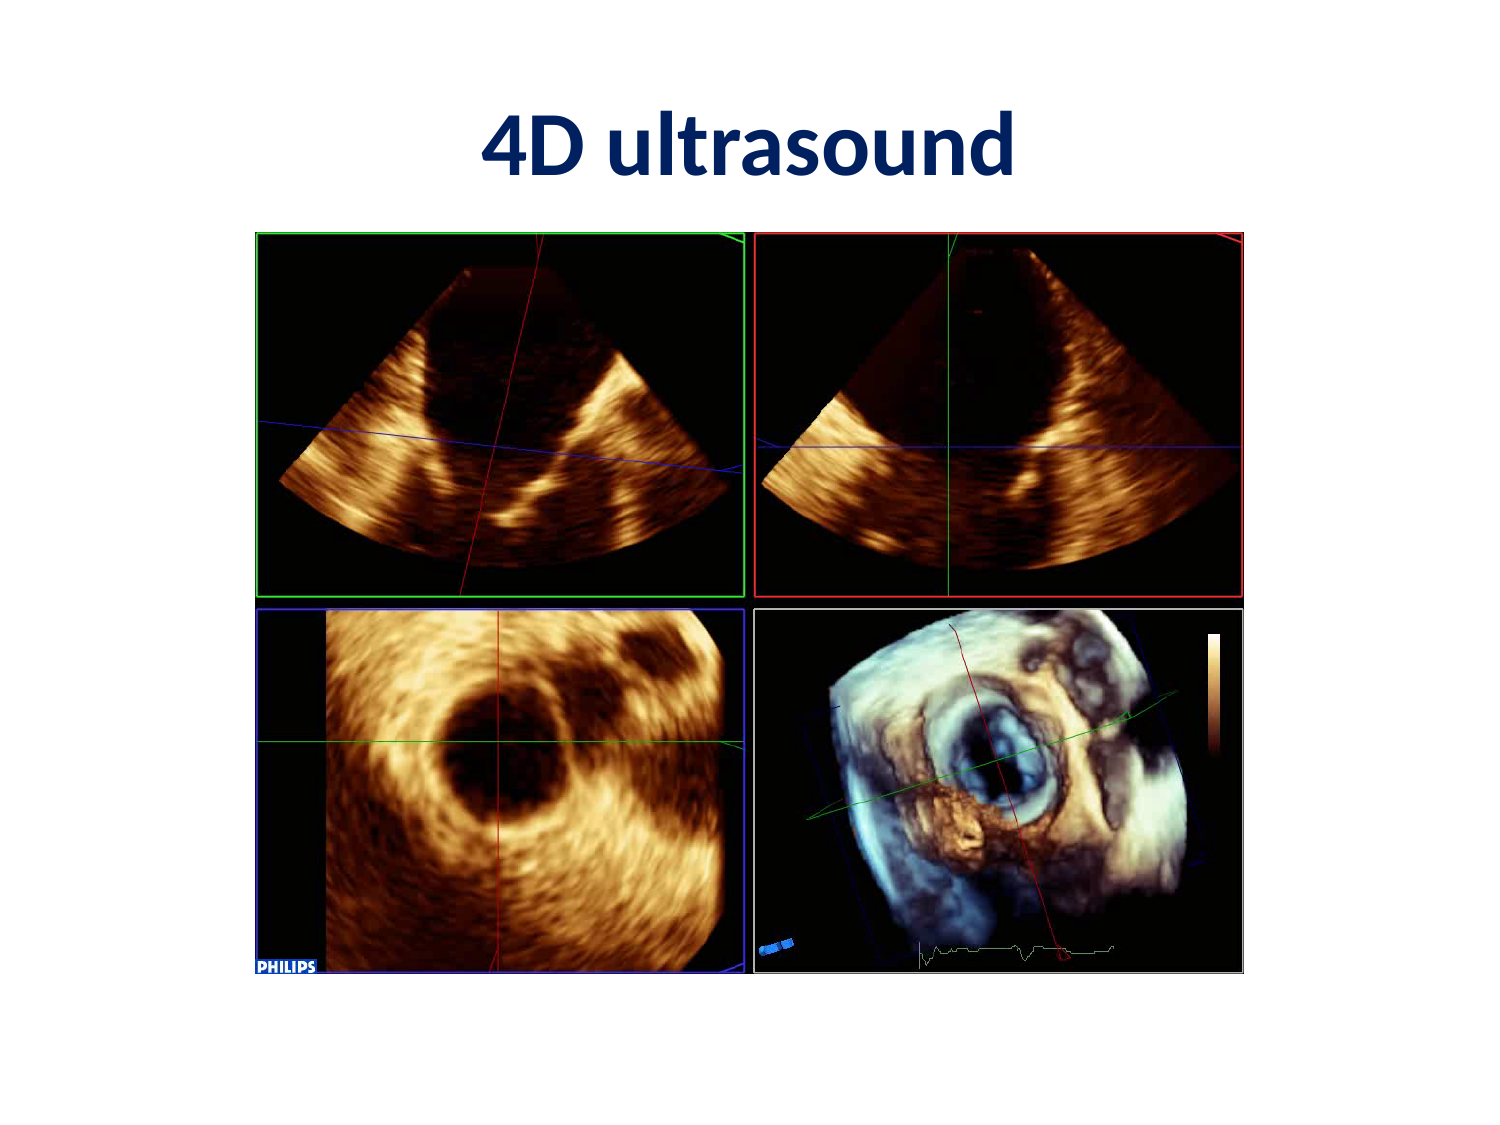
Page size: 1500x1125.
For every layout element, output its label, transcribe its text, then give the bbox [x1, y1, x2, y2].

title 4D ultrasound [75, 45, 1425, 233]
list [254, 231, 1245, 975]
